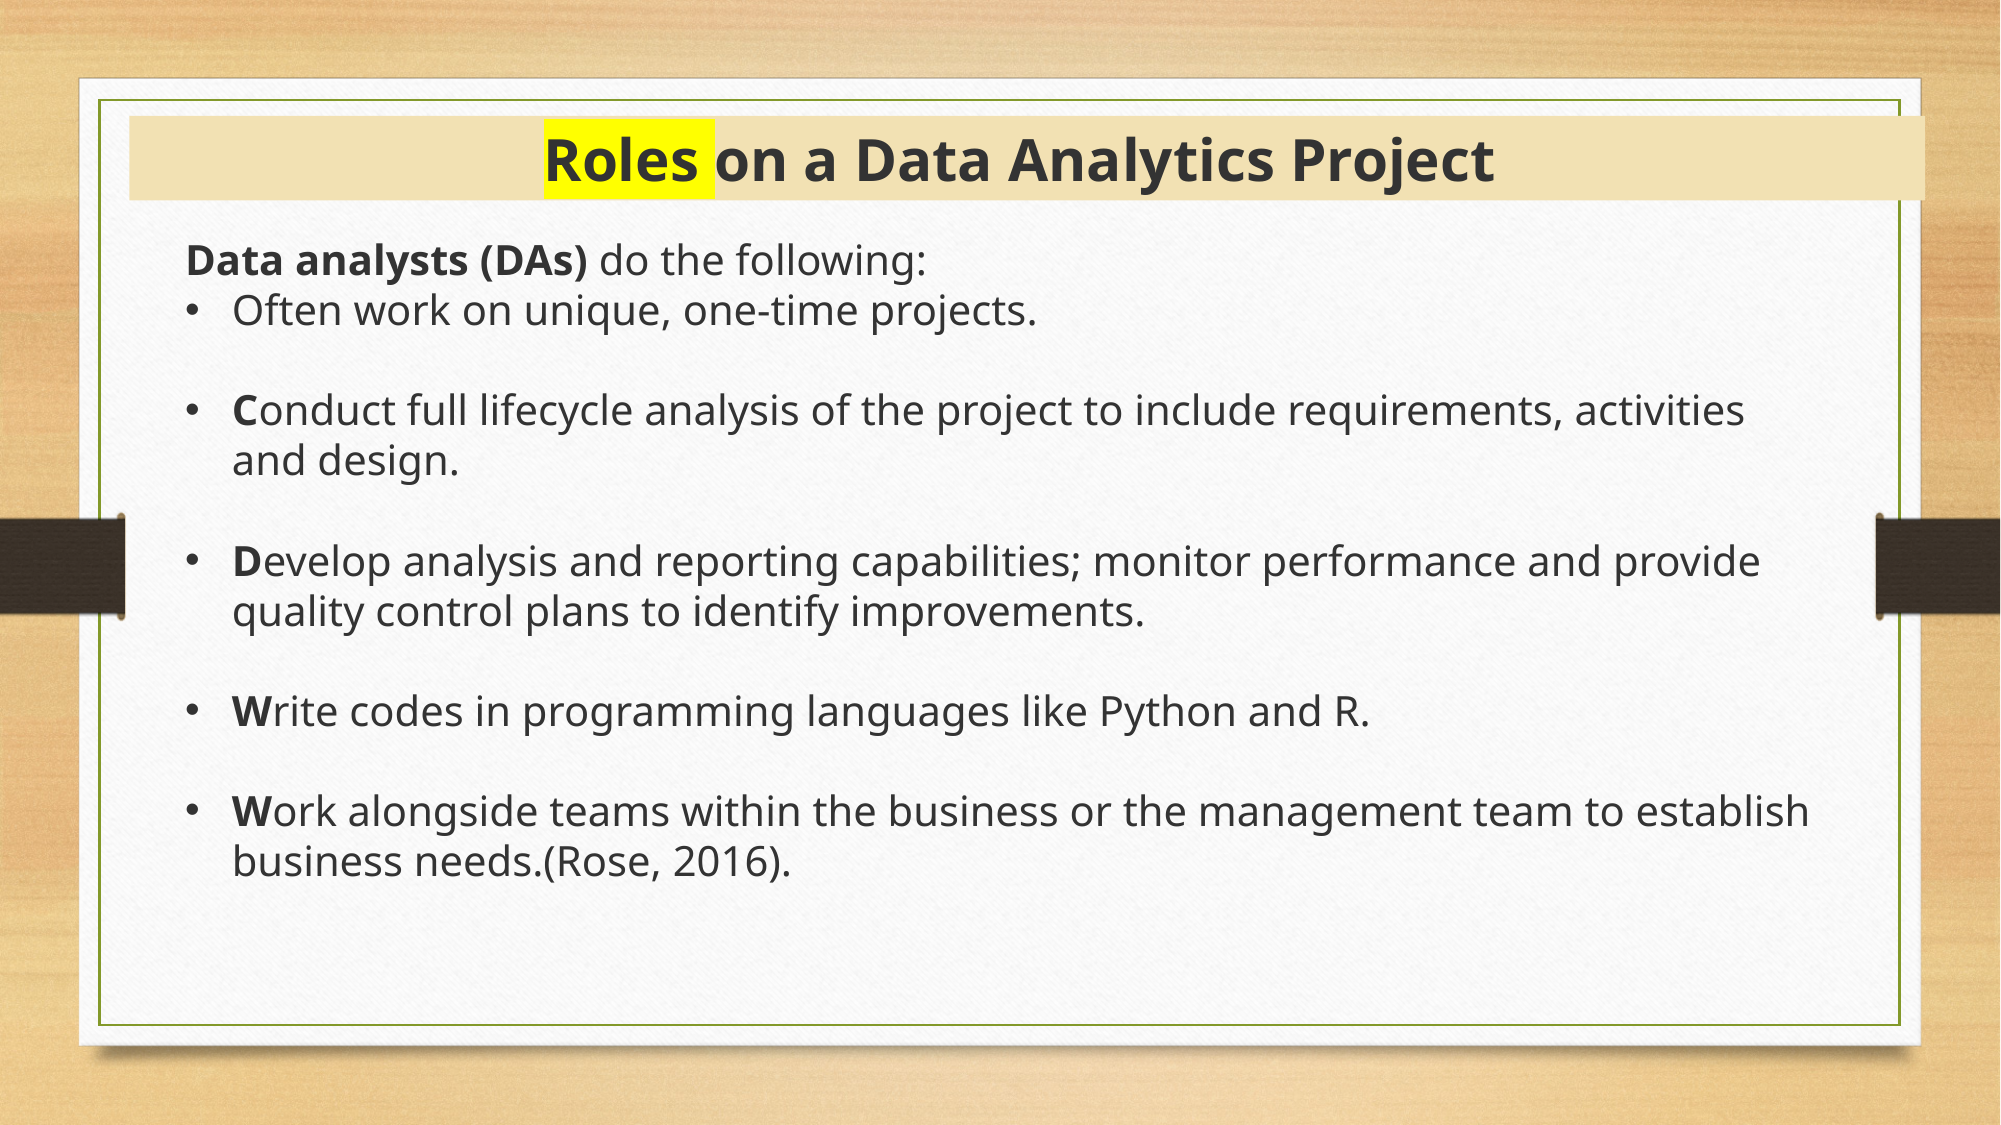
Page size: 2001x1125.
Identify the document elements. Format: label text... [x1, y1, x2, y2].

text_box Data analysts (DAs) do the following: Often work on unique, one-time projects. Conduct full lifecycle analysis of the project to include requirements, activities and design. Develop analysis and reporting capabilities; monitor performance and provide quality control plans to identify improvements. Write codes in programming languages like Python and R. Work alongside teams within the business or the management team to establish business needs.(Rose, 2016). [170, 226, 1846, 892]
text_box Roles on a Data Analytics Project [129, 115, 1926, 201]
picture [0, 0, 2001, 1125]
